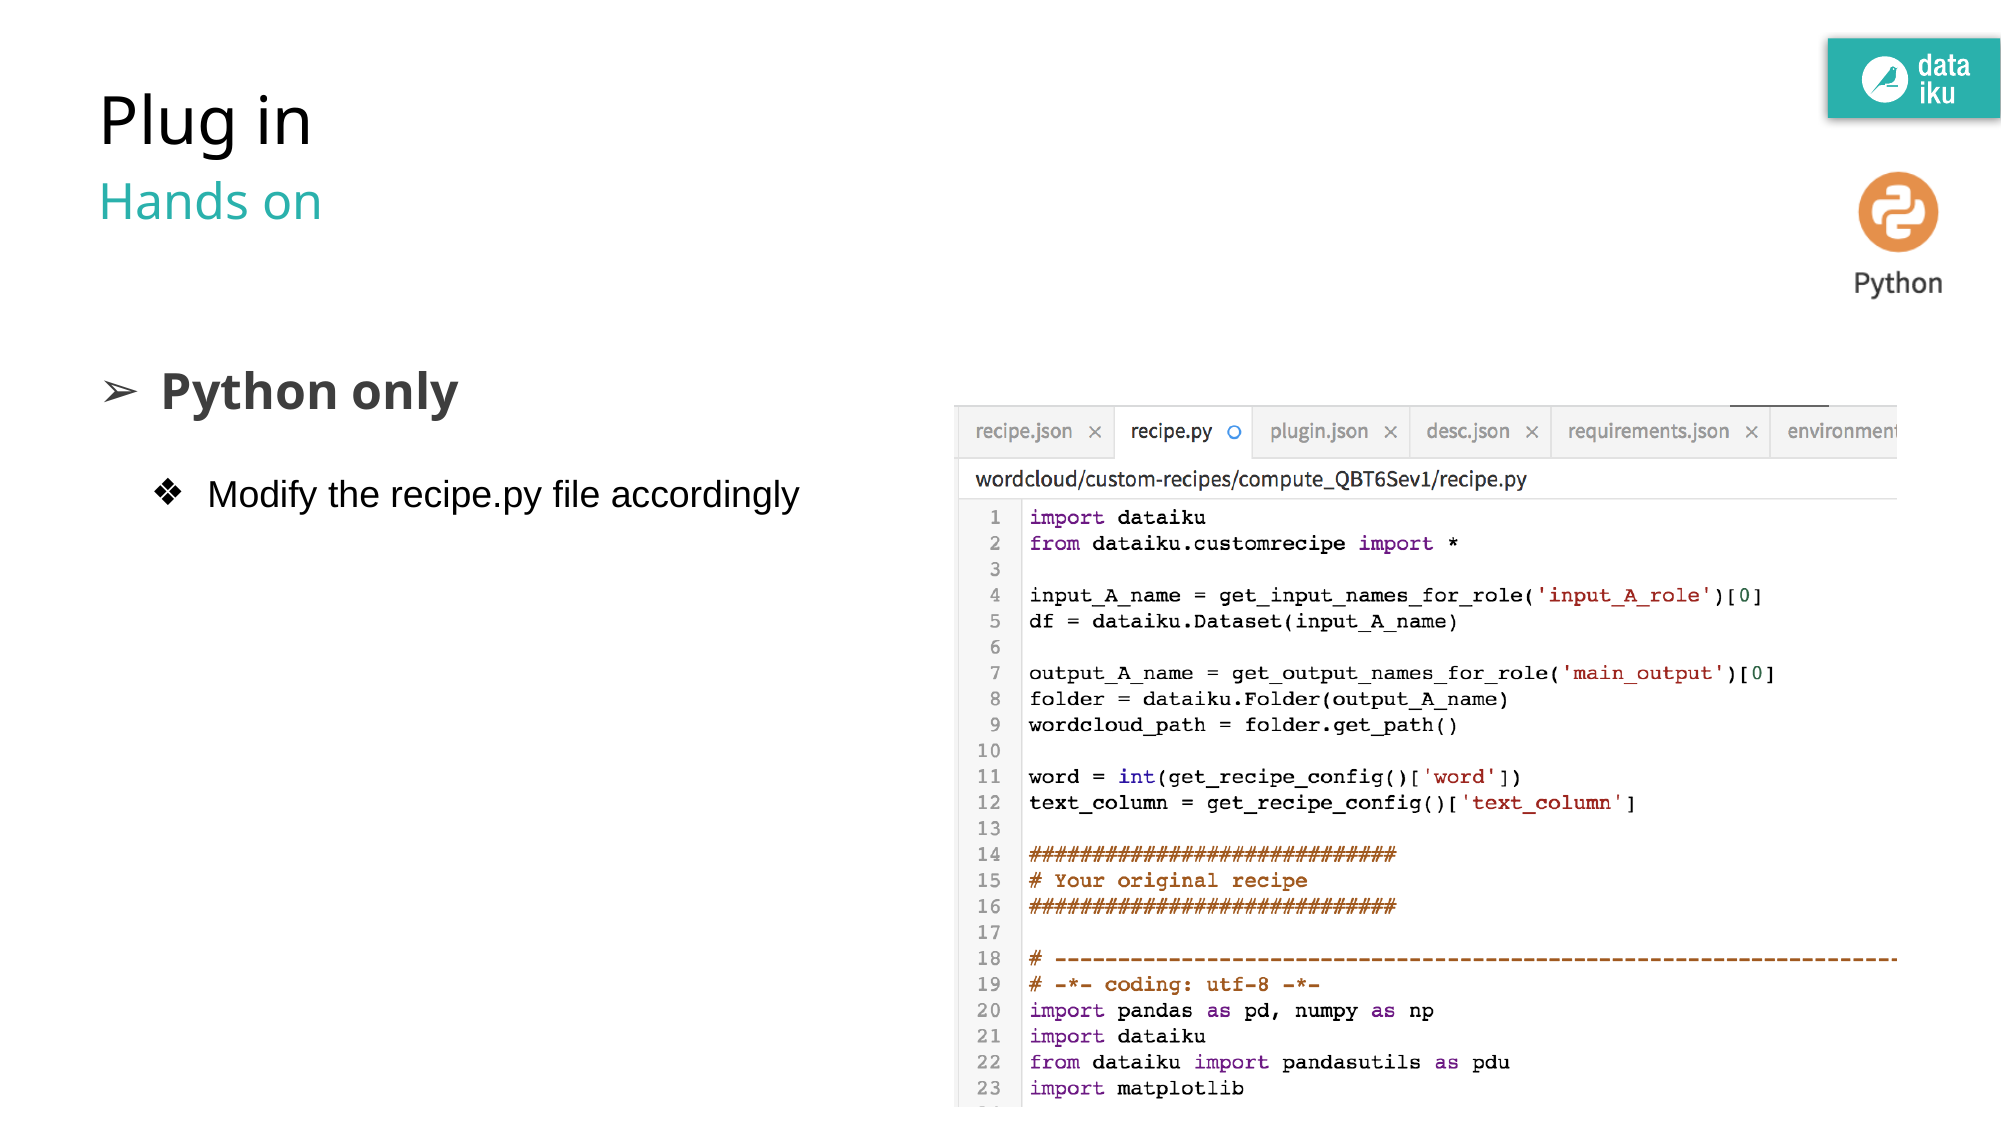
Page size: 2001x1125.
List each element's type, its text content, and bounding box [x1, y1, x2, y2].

text_box Python only [70, 351, 1755, 534]
picture [1818, 149, 1964, 309]
title Hands on [78, 149, 1817, 252]
title Plug in [78, 78, 1922, 149]
picture [954, 404, 1897, 1108]
text_box Modify the recipe.py file accordingly [117, 455, 949, 583]
